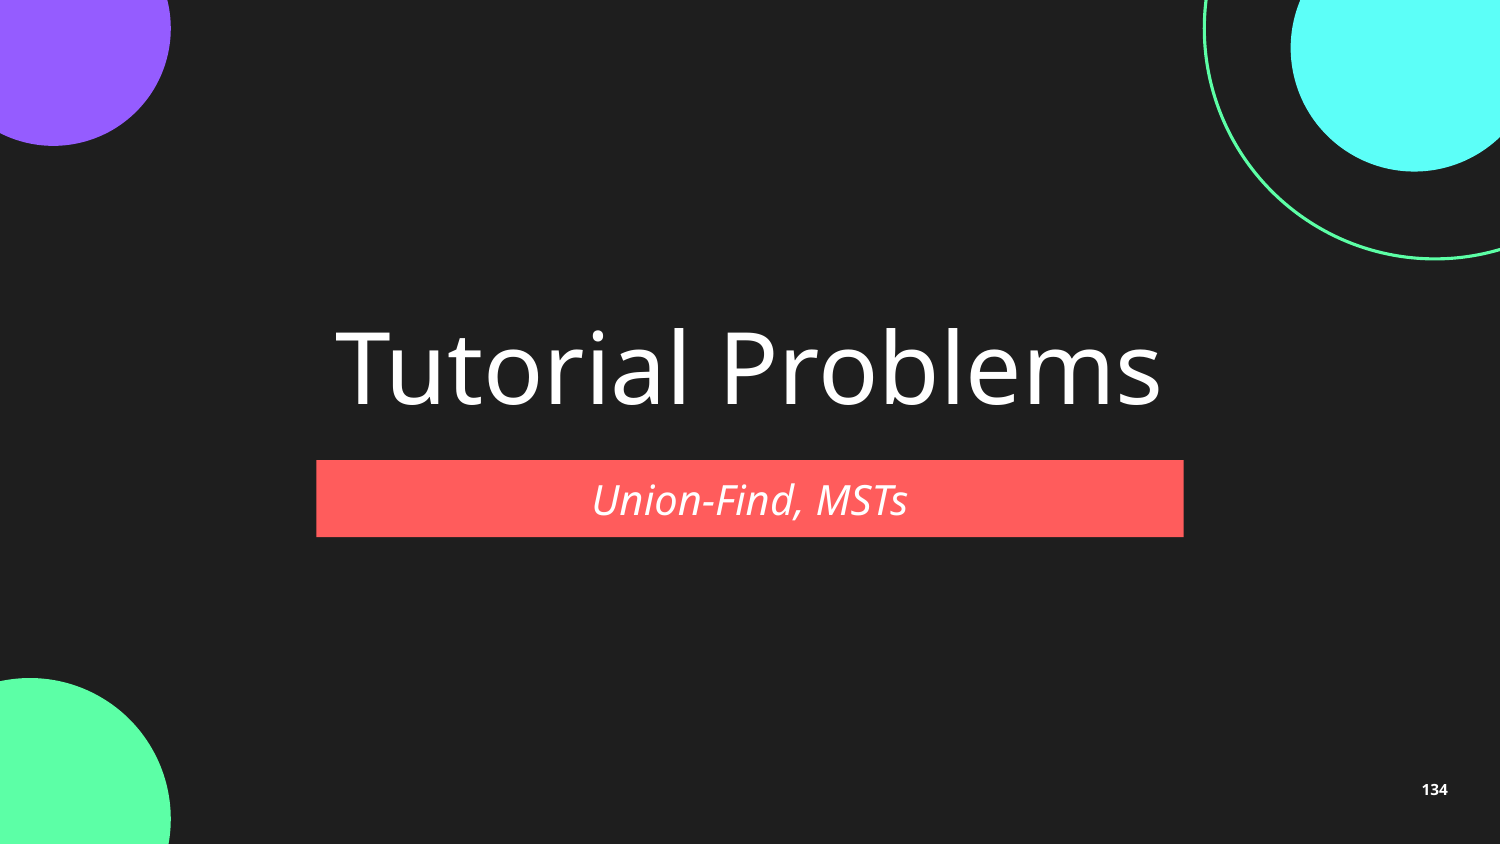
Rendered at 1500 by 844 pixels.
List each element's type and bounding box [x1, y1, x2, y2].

title [253, 289, 1247, 440]
slide_number [1389, 764, 1480, 816]
subtitle [316, 460, 1184, 538]
